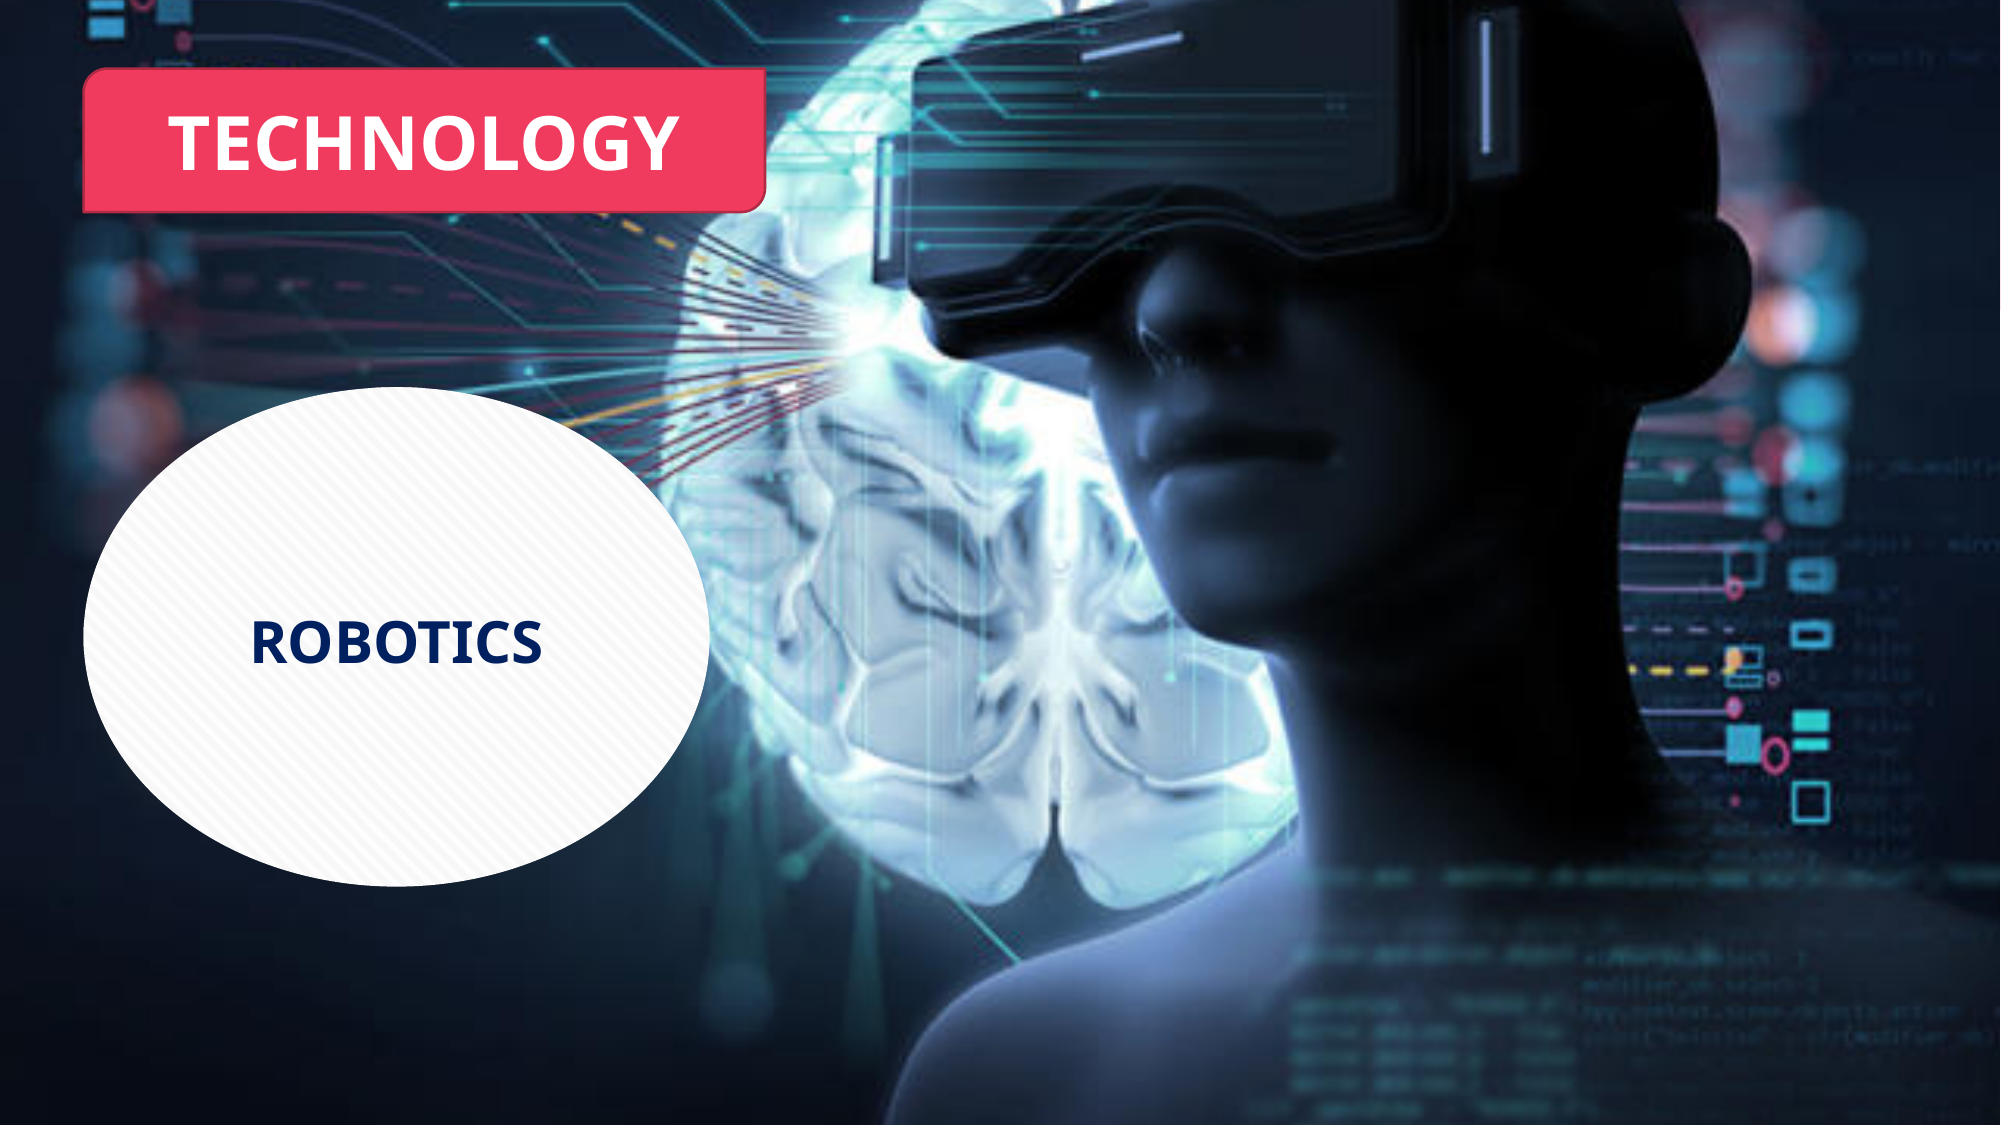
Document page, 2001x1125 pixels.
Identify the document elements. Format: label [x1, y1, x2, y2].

text_box [1, 229, 1139, 1042]
picture [0, 0, 2000, 1125]
